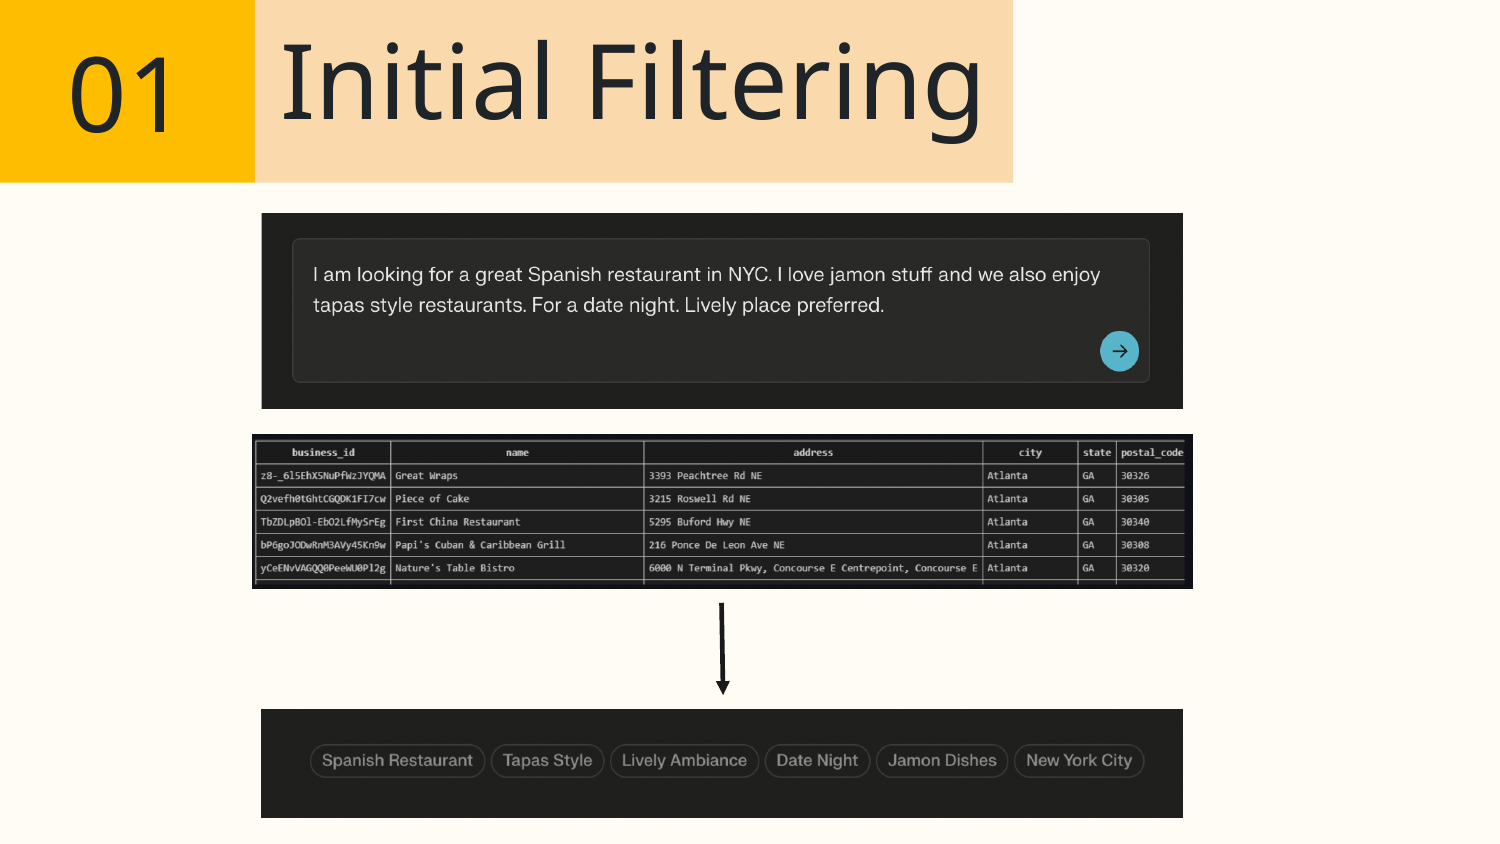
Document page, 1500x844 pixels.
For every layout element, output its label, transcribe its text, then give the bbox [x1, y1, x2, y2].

picture [261, 213, 1184, 409]
picture [252, 434, 1193, 589]
title 01 [0, 0, 254, 183]
title Initial Filtering [254, 0, 1014, 183]
picture [261, 709, 1184, 818]
